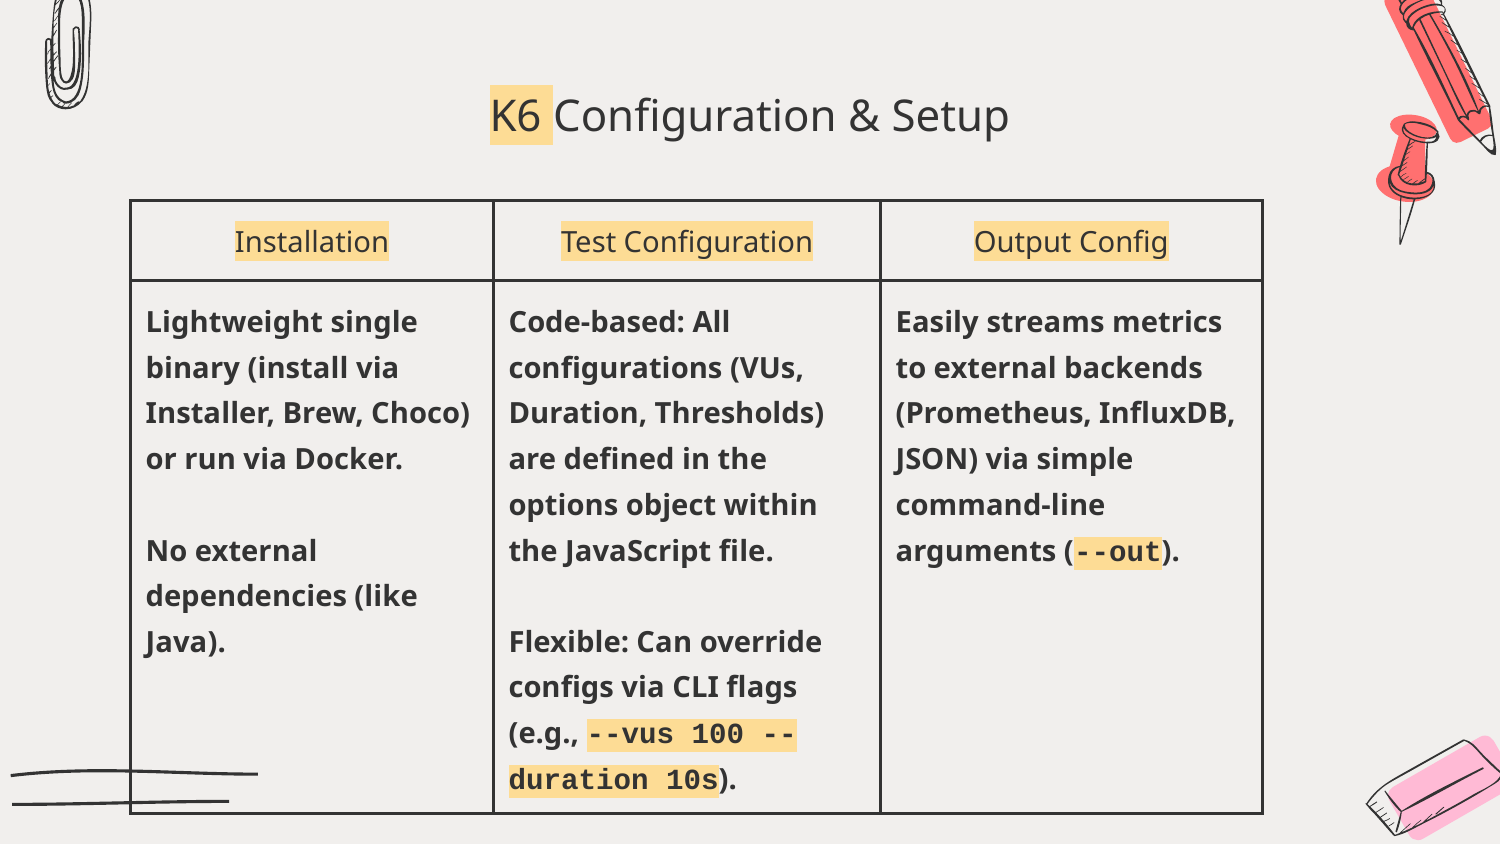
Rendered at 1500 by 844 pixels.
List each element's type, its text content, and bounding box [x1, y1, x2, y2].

table_cell Code-based: All configurations (VUs, Duration, Thresholds) are defined in the options object within the JavaScript file. Flexible: Can override configs via CLI flags (e.g., --vus 100 --duration 10s). [495, 282, 879, 812]
table_header Installation [132, 202, 492, 279]
title K6 Configuration & Setup [118, 72, 1382, 167]
table_header Test Configuration [495, 202, 879, 279]
table_header Output Config [882, 202, 1261, 279]
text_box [1358, 108, 1456, 249]
table_cell Easily streams metrics to external backends (Prometheus, InfluxDB, JSON) via simple command-line arguments (--out). [882, 282, 1261, 812]
table_cell Lightweight single binary (install via Installer, Brew, Choco) or run via Docker. No external dependencies (like Java). [132, 282, 492, 812]
